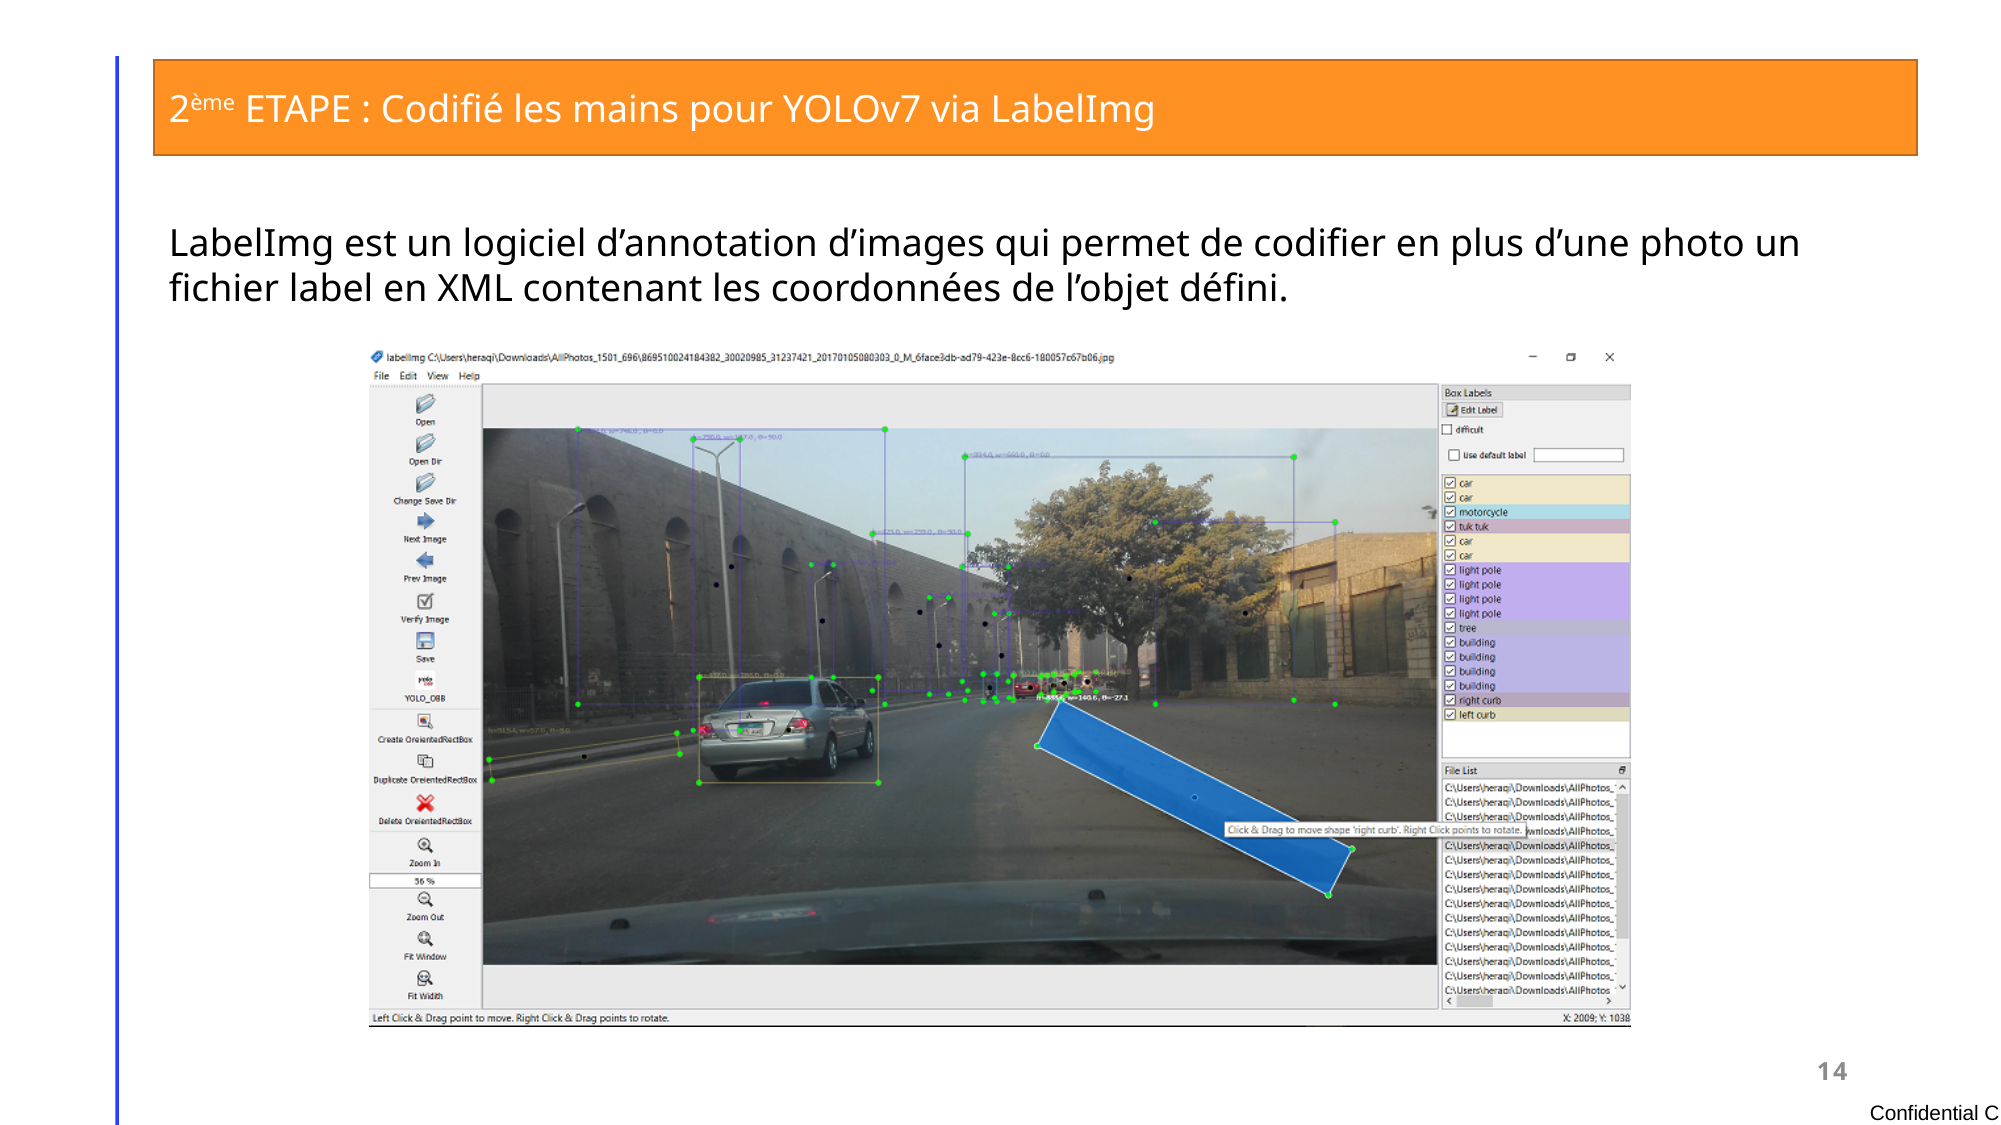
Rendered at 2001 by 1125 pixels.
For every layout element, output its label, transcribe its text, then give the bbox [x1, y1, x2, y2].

text_box LabelImg est un logiciel d’annotation d’images qui permet de codifier en plus d’une photo un fichier label en XML contenant les coordonnées de l’objet défini. [154, 211, 1917, 317]
text_box 2ème ETAPE : Codifié les mains pour YOLOv7 via LabelImg [153, 59, 1918, 156]
picture [369, 348, 1631, 1027]
slide_number 14 [1412, 1042, 1863, 1103]
